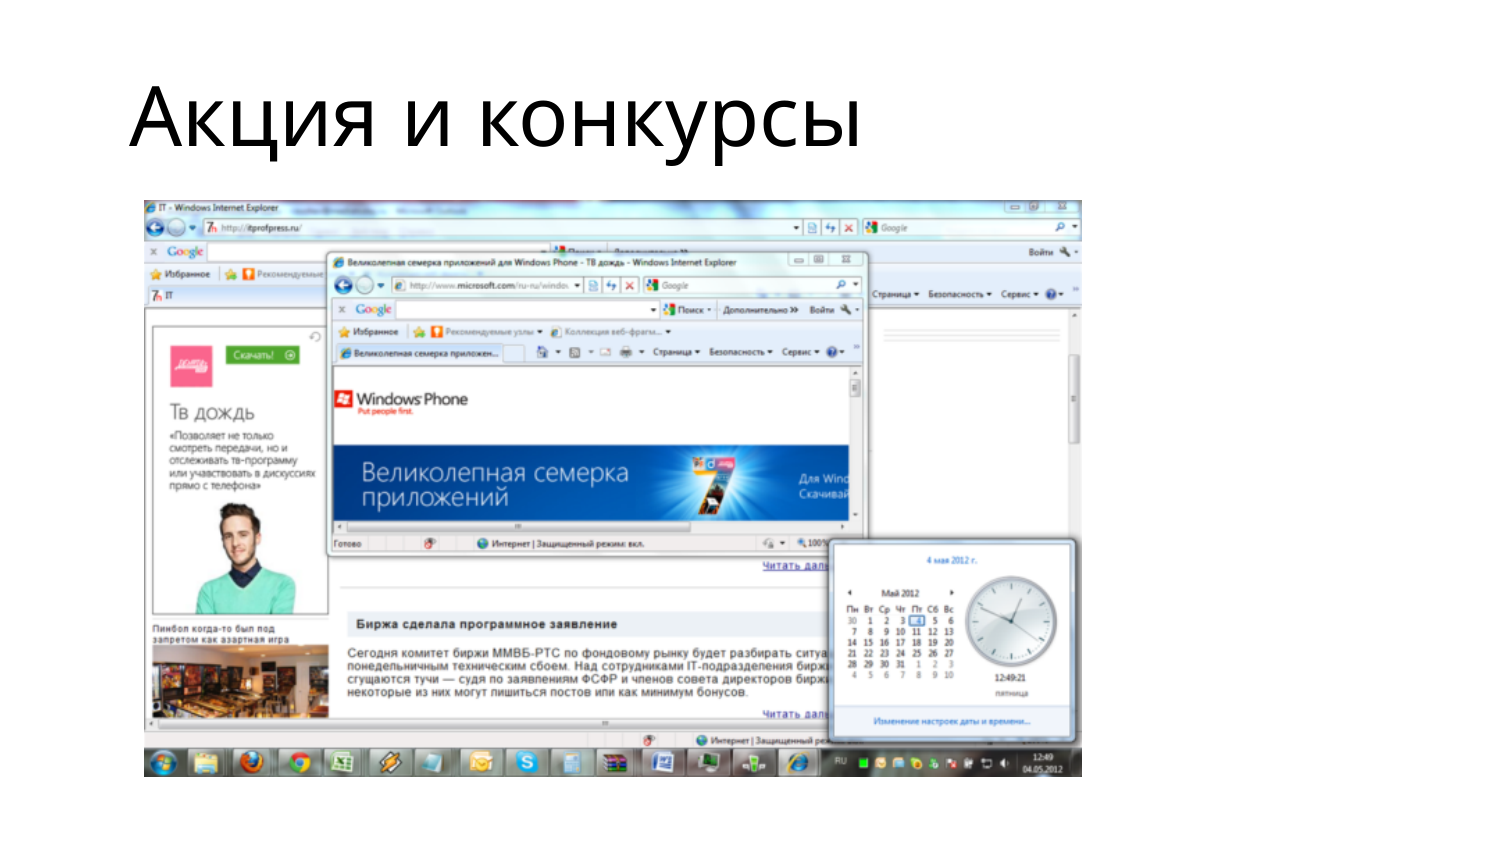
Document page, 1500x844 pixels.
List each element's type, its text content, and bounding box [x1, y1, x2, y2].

title Акция и конкурсы [129, 52, 1444, 171]
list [144, 200, 1082, 777]
